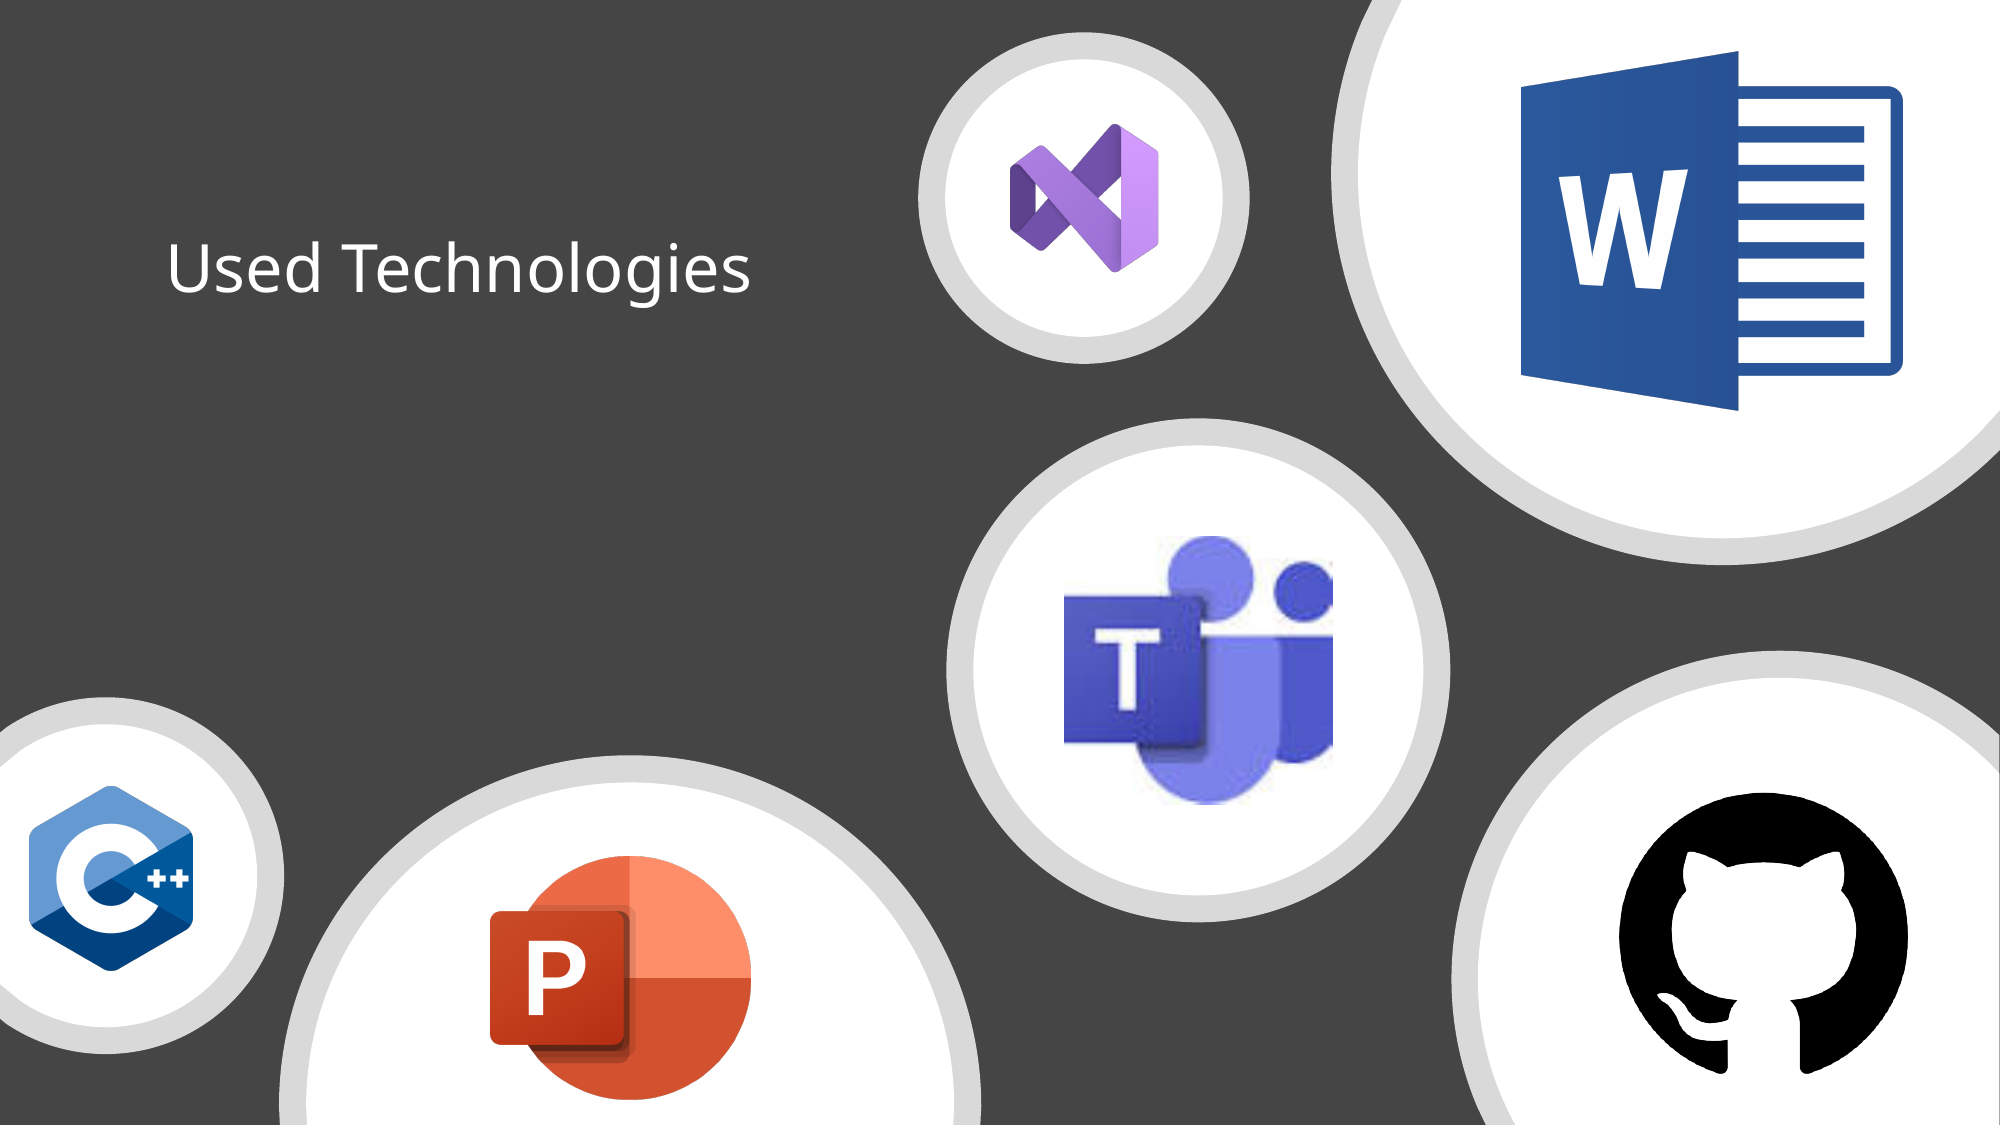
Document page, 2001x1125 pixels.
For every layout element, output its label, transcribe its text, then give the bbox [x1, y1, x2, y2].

picture [489, 856, 751, 1101]
text_box [944, 416, 1452, 924]
text_box [1476, 676, 2000, 1125]
text_box [0, 722, 259, 1029]
title Used Technologies [149, 208, 877, 334]
text_box [0, 695, 286, 1056]
text_box [304, 780, 956, 1125]
picture [1521, 50, 1903, 412]
picture [1619, 788, 1908, 1078]
text_box [1449, 649, 2000, 1125]
picture [28, 786, 194, 972]
text_box [1329, 0, 2000, 567]
picture [1002, 116, 1166, 280]
text_box [916, 30, 1252, 366]
text_box [277, 753, 983, 1125]
picture [1063, 535, 1334, 806]
